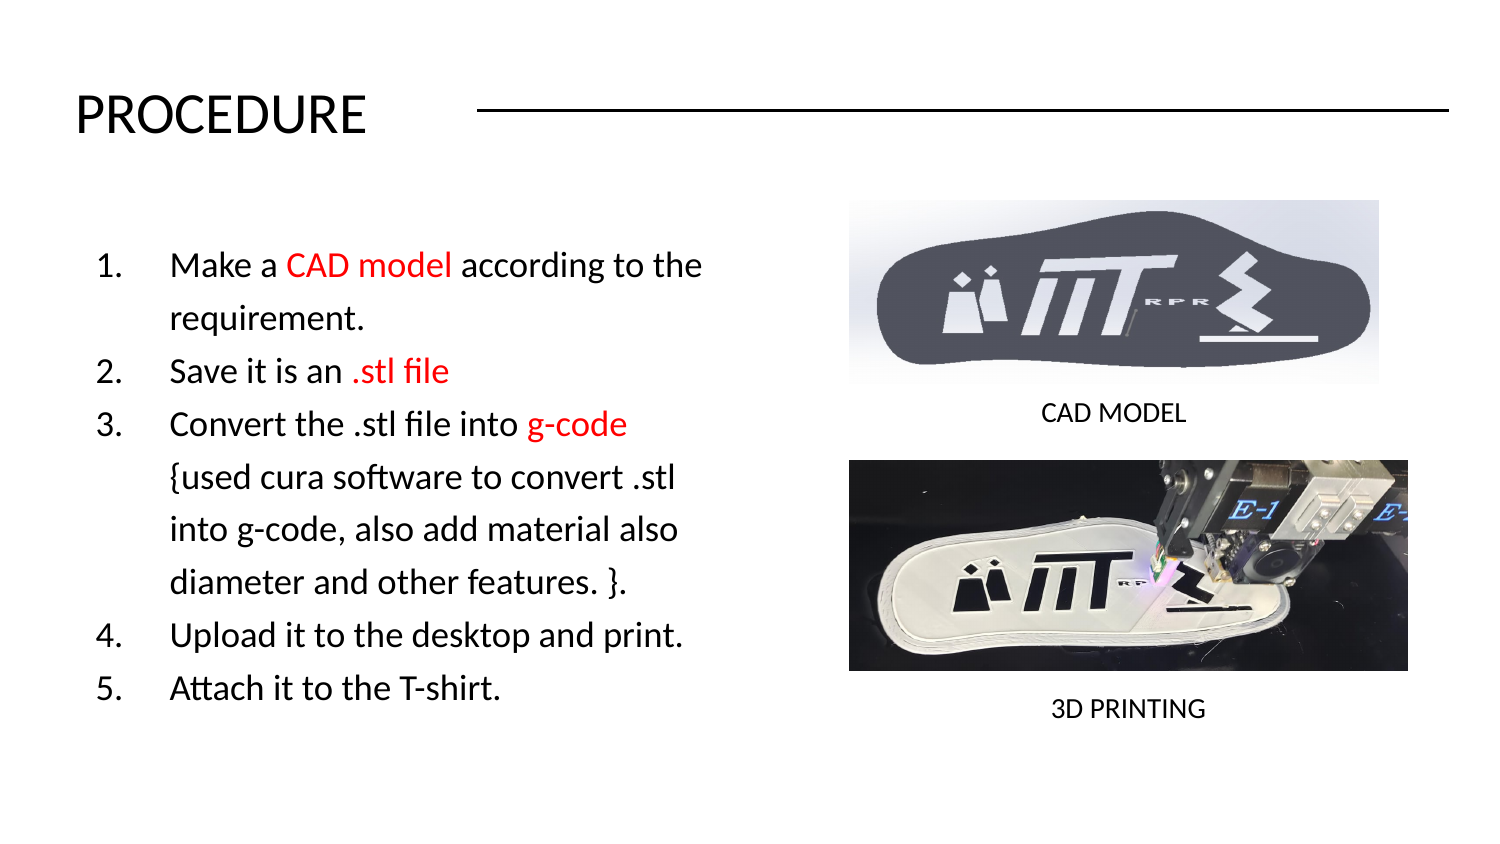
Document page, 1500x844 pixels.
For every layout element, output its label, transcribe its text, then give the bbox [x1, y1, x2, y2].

picture [849, 200, 1379, 384]
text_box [60, 68, 1449, 154]
text_box CAD MODEL [913, 385, 1315, 436]
list Make a CAD model according to the requirement. Save it is an .stl file Convert the .stl file into g-code {used cura software to convert .stl into g-code, also add material also diameter and other features. }. Upload it to the desktop and print. Attach it to the T-shirt. [60, 217, 722, 733]
text_box 3D PRINTING [928, 682, 1329, 732]
picture [849, 460, 1408, 671]
